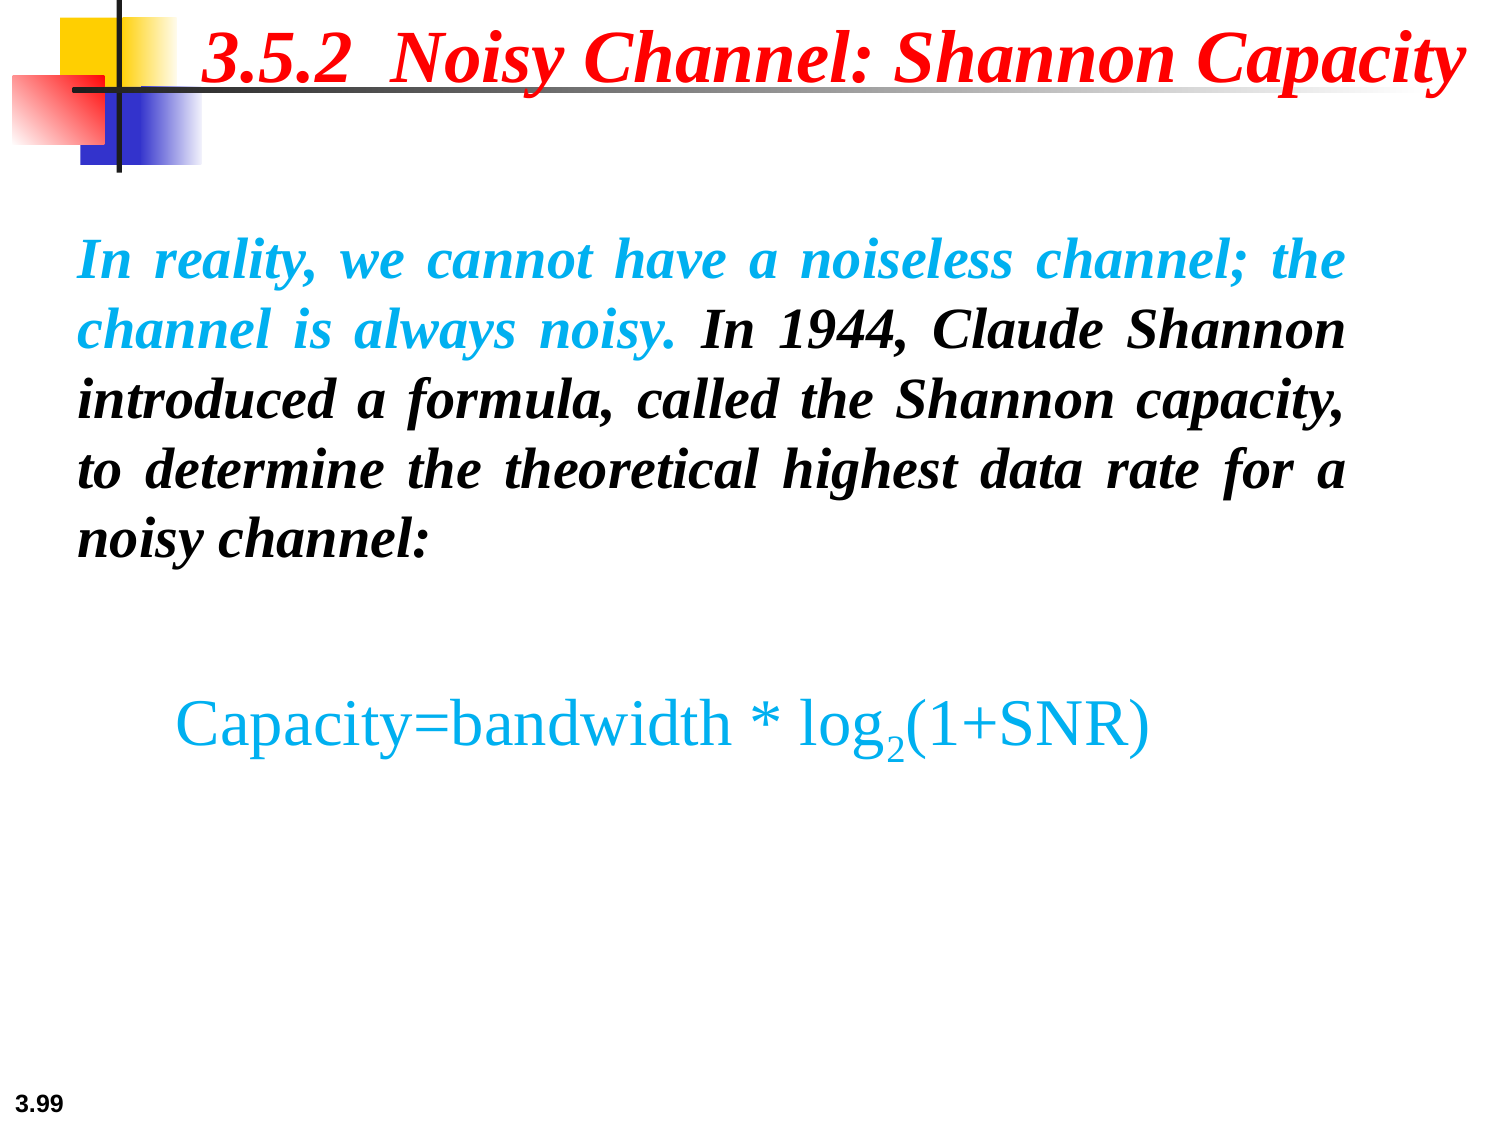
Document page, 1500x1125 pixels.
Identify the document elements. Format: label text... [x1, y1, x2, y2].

text_box [60, 17, 116, 86]
text_box 3.5.2 Noisy Channel: Shannon Capacity [187, 0, 1495, 105]
text_box [141, 93, 202, 165]
text_box [80, 93, 116, 165]
text_box [116, 93, 122, 173]
text_box 3.99 [0, 1049, 313, 1125]
text_box [116, 0, 122, 87]
text_box [122, 17, 177, 86]
text_box [72, 87, 187, 93]
text_box [122, 93, 141, 165]
text_box In reality, we cannot have a noiseless channel; the channel is always noisy. In 1944, Claude Shannon introduced a formula, called the Shannon capacity, to determine the theoretical highest data rate for a noisy channel: [62, 212, 1363, 578]
text_box Capacity=bandwidth * log2(1+SNR) [161, 671, 1167, 778]
text_box [12, 75, 105, 145]
